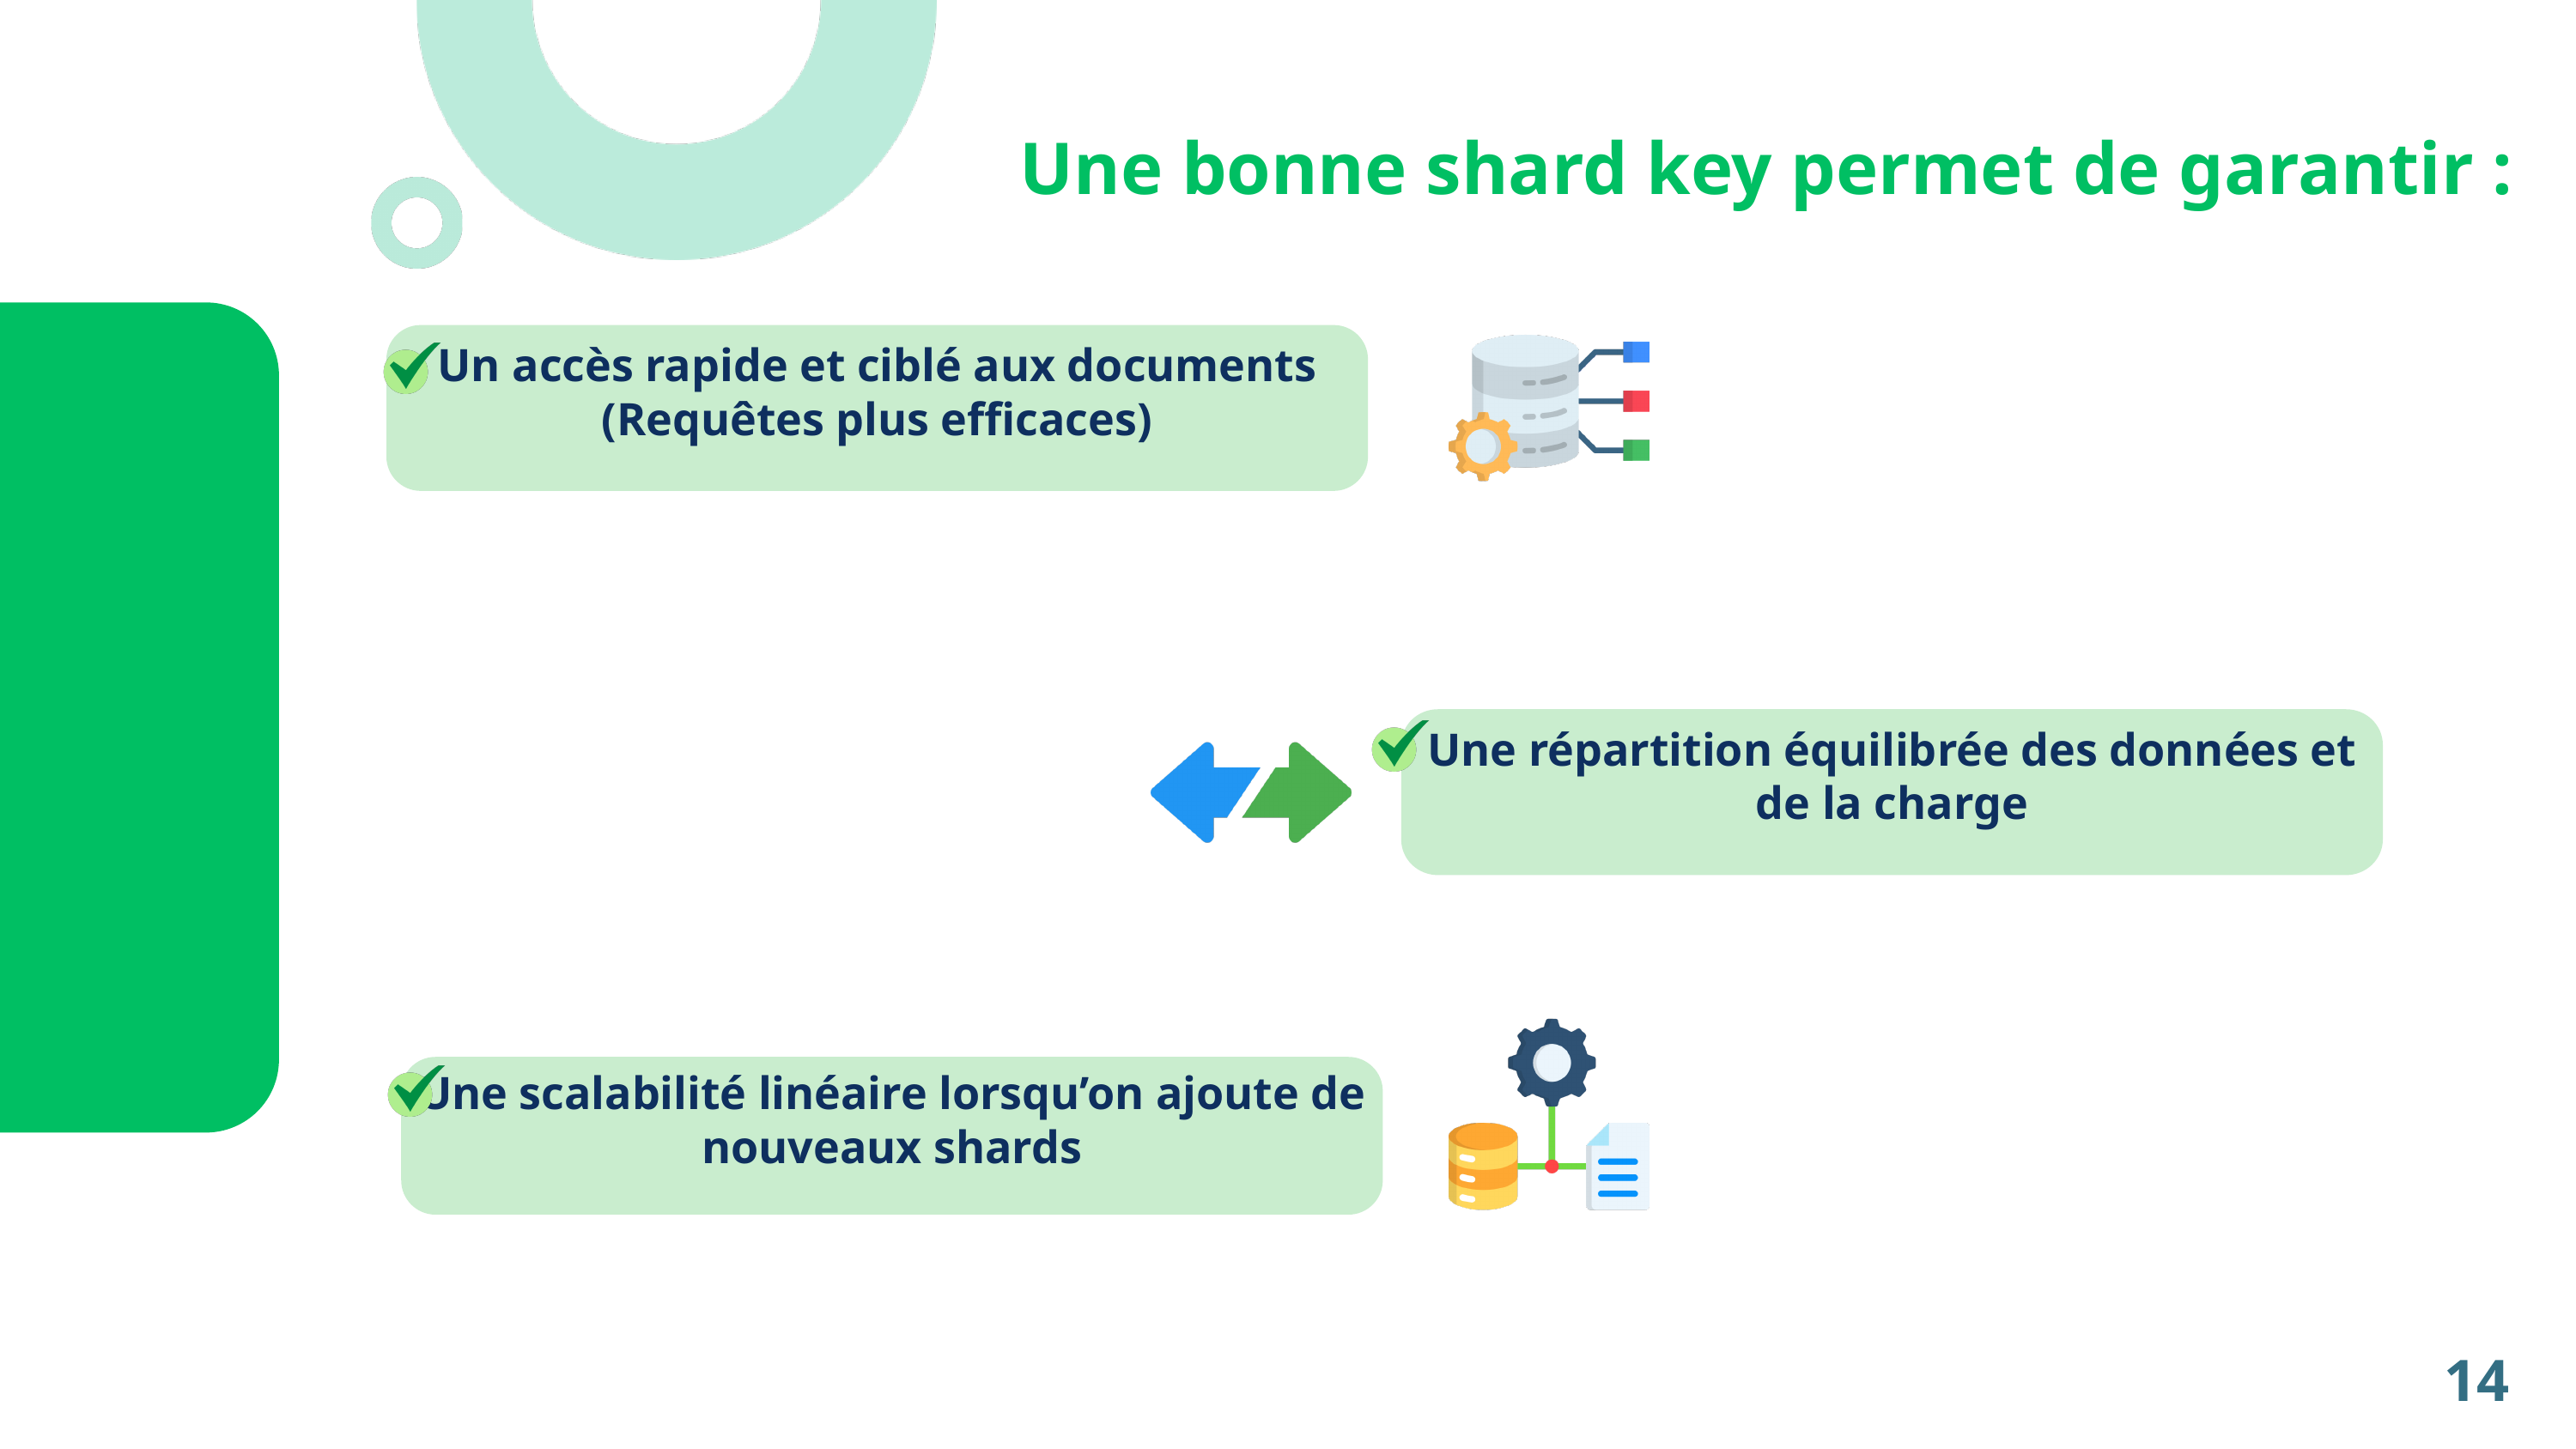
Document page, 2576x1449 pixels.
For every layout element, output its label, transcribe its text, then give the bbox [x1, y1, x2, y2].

picture [380, 336, 445, 401]
slide_number 14 [2221, 1357, 2523, 1410]
text_box Une bonne shard key permet de garantir : [1019, 94, 2576, 209]
picture [1367, 712, 1433, 779]
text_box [0, 302, 280, 1133]
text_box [386, 324, 1369, 492]
picture [1449, 307, 1650, 509]
picture [1151, 691, 1352, 893]
text_box [416, 0, 937, 260]
picture [384, 1058, 449, 1124]
picture [1449, 1014, 1650, 1216]
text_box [400, 1056, 1383, 1216]
text_box [371, 177, 463, 269]
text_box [1400, 674, 2384, 876]
